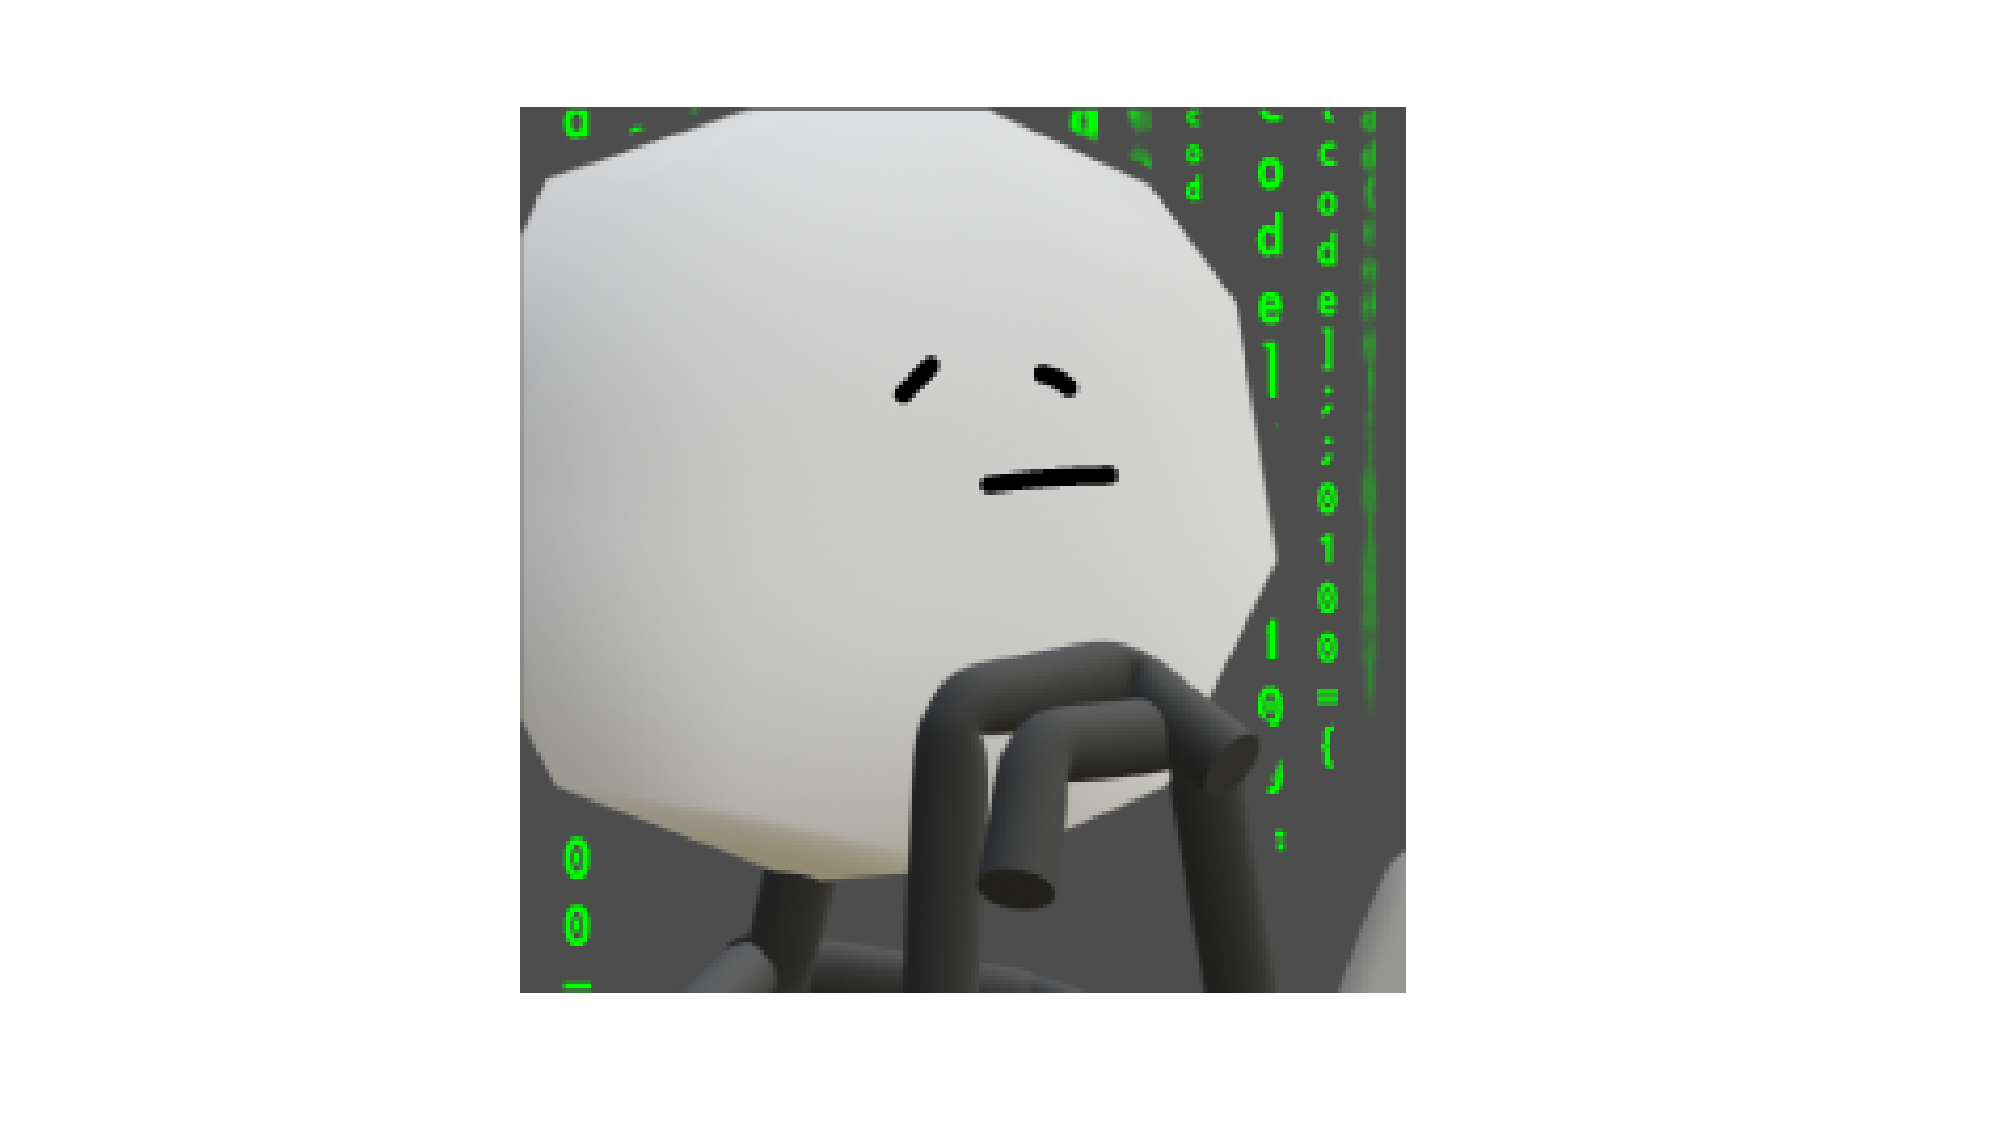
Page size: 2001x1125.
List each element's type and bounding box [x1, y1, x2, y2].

picture [520, 106, 1406, 993]
